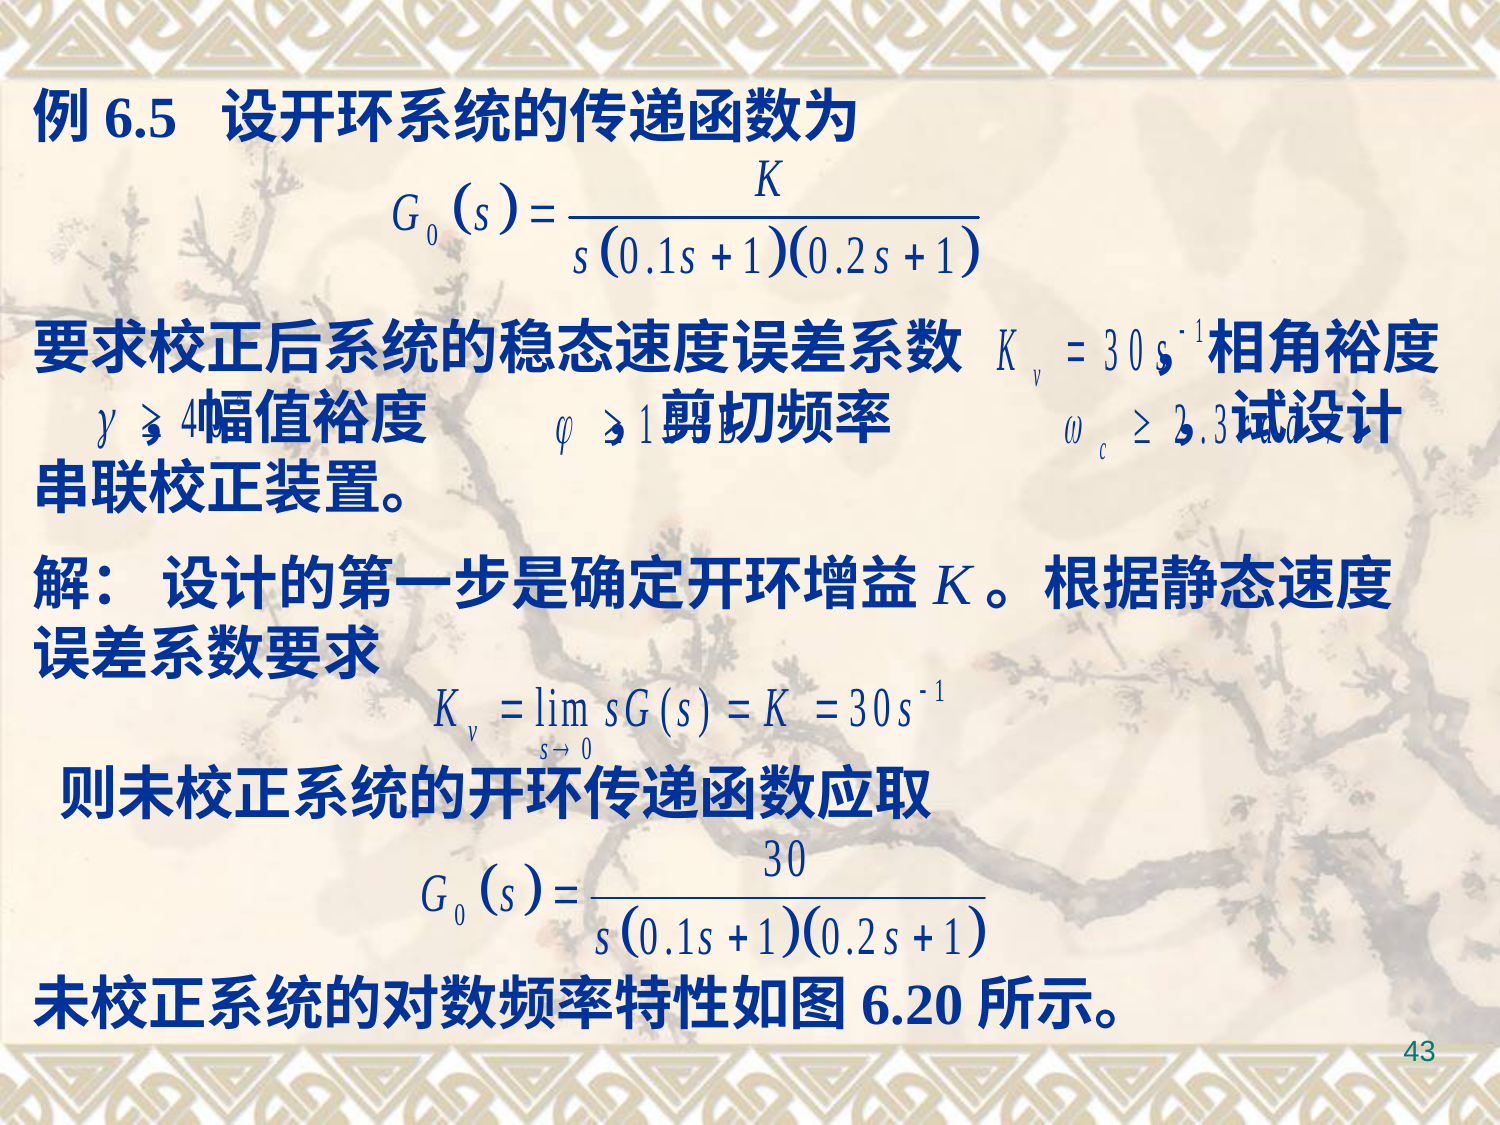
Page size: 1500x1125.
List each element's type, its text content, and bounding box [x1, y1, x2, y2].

text_box 解： 设计的第一步是确定开环增益K。根据静态速度误差系数要求 则未校正系统的开环传递函数应取 未校正系统的对数频率特性如图6.20所示。 [17, 538, 1424, 1044]
text_box [1074, 1024, 1451, 1103]
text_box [412, 818, 993, 984]
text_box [17, 71, 1471, 530]
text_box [423, 664, 951, 768]
